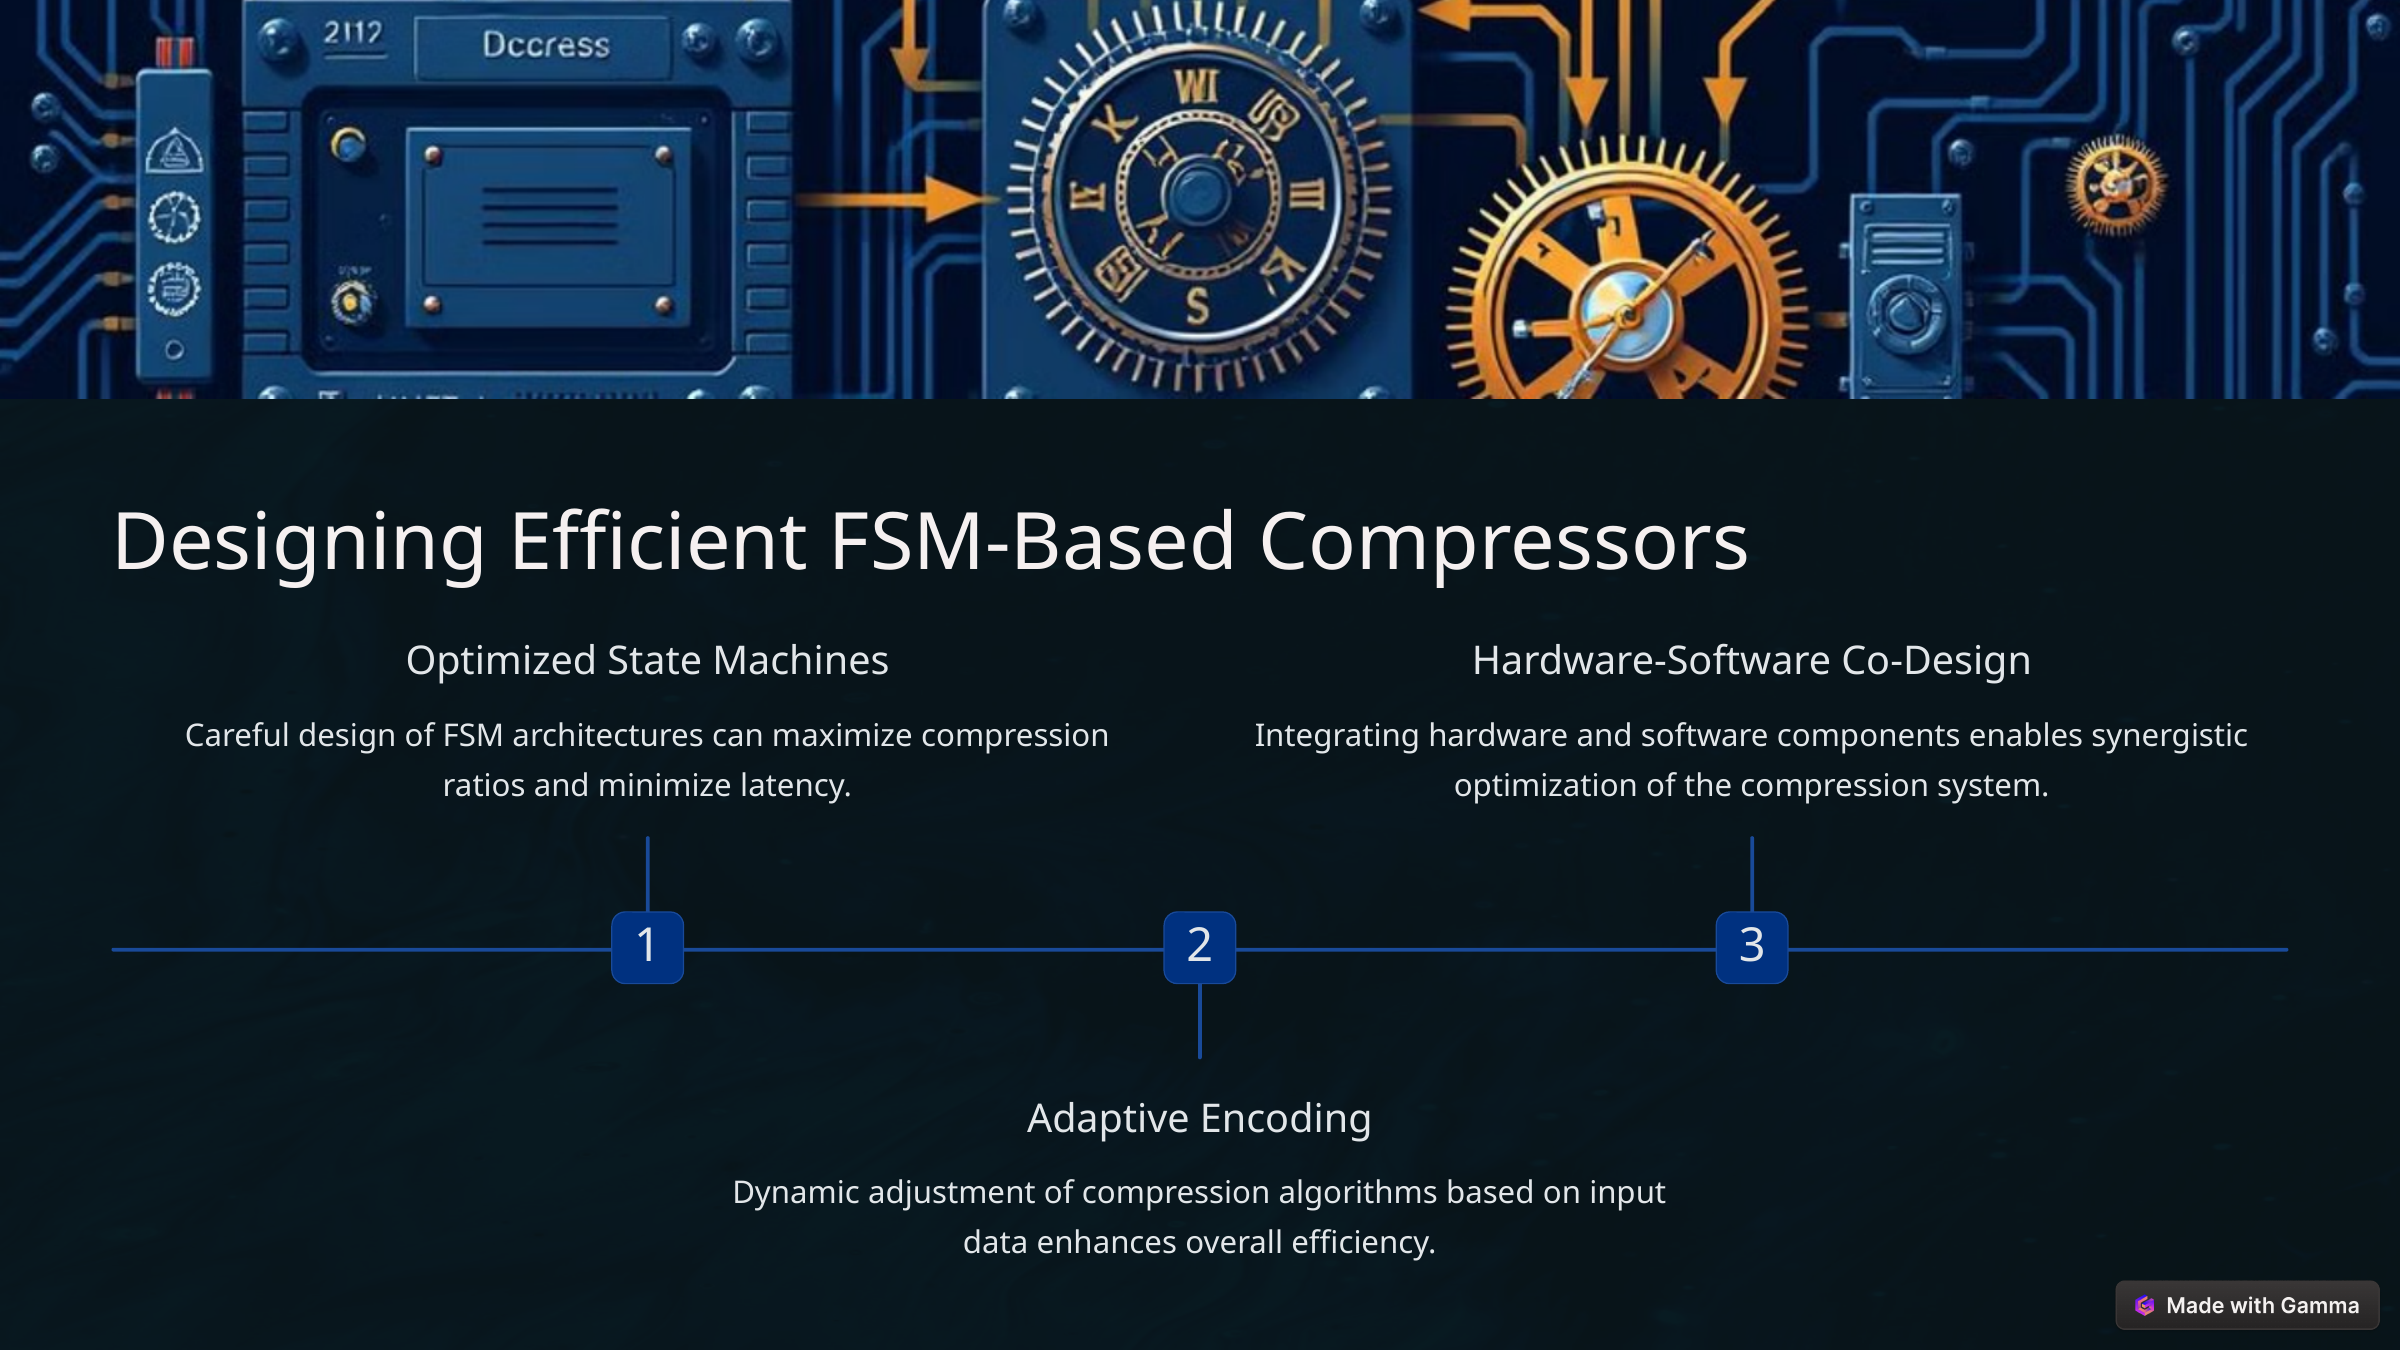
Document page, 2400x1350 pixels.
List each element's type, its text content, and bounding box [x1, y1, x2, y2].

picture [2106, 1271, 2389, 1339]
text_box 2 [1185, 923, 1215, 972]
text_box Careful design of FSM architectures can maximize compression ratios and minimize latency. [143, 702, 1153, 805]
text_box 3 [1738, 923, 1766, 972]
text_box Dynamic adjustment of compression algorithms based on input data enhances overall efficiency. [695, 1160, 1705, 1263]
text_box Adaptive Encoding [1000, 1091, 1400, 1141]
text_box Integrating hardware and software components enables synergistic optimization of the compression system. [1247, 702, 2257, 805]
text_box [1198, 984, 1202, 1060]
text_box [611, 911, 684, 984]
text_box Designing Efficient FSM-Based Compressors [111, 486, 1879, 586]
text_box [1716, 911, 1788, 984]
text_box 1 [637, 923, 659, 972]
text_box [1788, 947, 2289, 952]
text_box [1236, 947, 1716, 952]
picture [0, 0, 2400, 399]
text_box Optimized State Machines [391, 633, 905, 684]
text_box [645, 836, 650, 911]
text_box [1164, 911, 1236, 984]
text_box [1750, 836, 1755, 911]
text_box [111, 947, 611, 952]
text_box Hardware-Software Co-Design [1444, 633, 2060, 684]
text_box [684, 947, 1164, 952]
